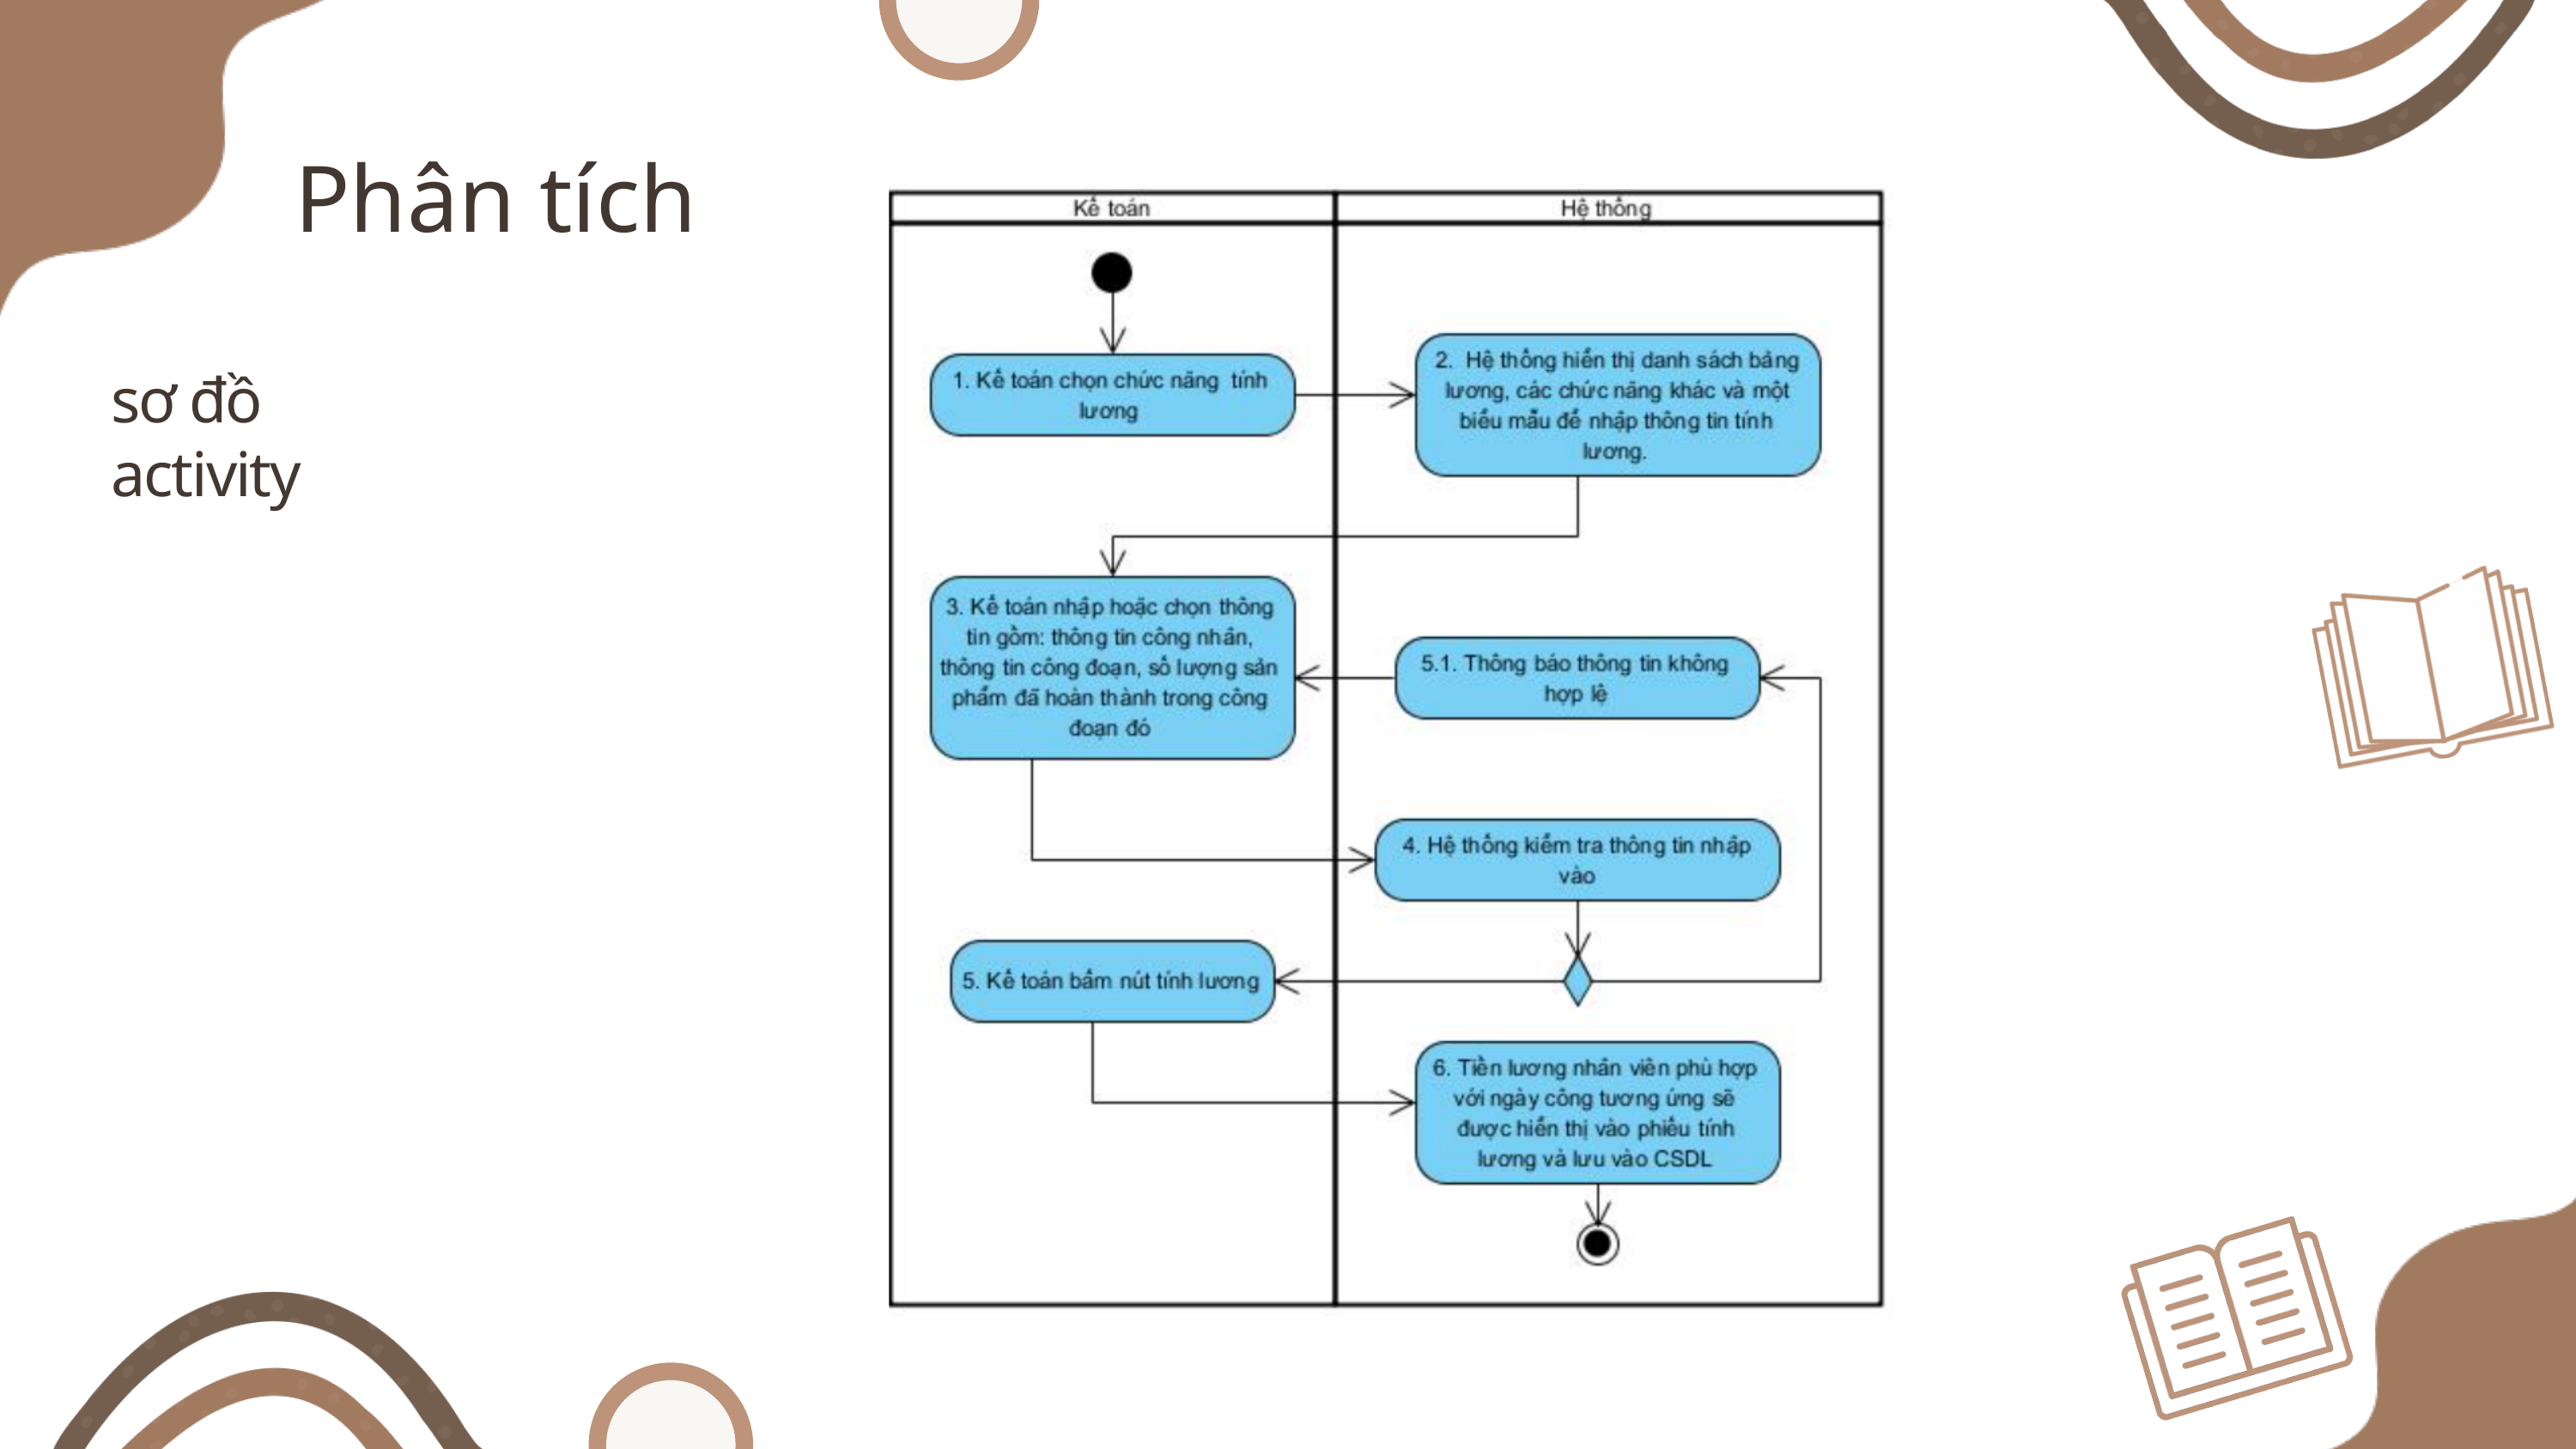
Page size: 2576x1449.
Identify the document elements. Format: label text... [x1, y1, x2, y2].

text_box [878, 0, 1040, 81]
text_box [587, 1362, 754, 1449]
picture [2306, 559, 2555, 778]
picture [43, 1245, 517, 1449]
text_box Phân tích [401, 158, 959, 252]
picture [868, 179, 1903, 1327]
picture [2114, 1036, 2576, 1449]
picture [0, 0, 398, 435]
text_box sơ đồ activity [111, 361, 449, 509]
picture [2070, 0, 2544, 205]
